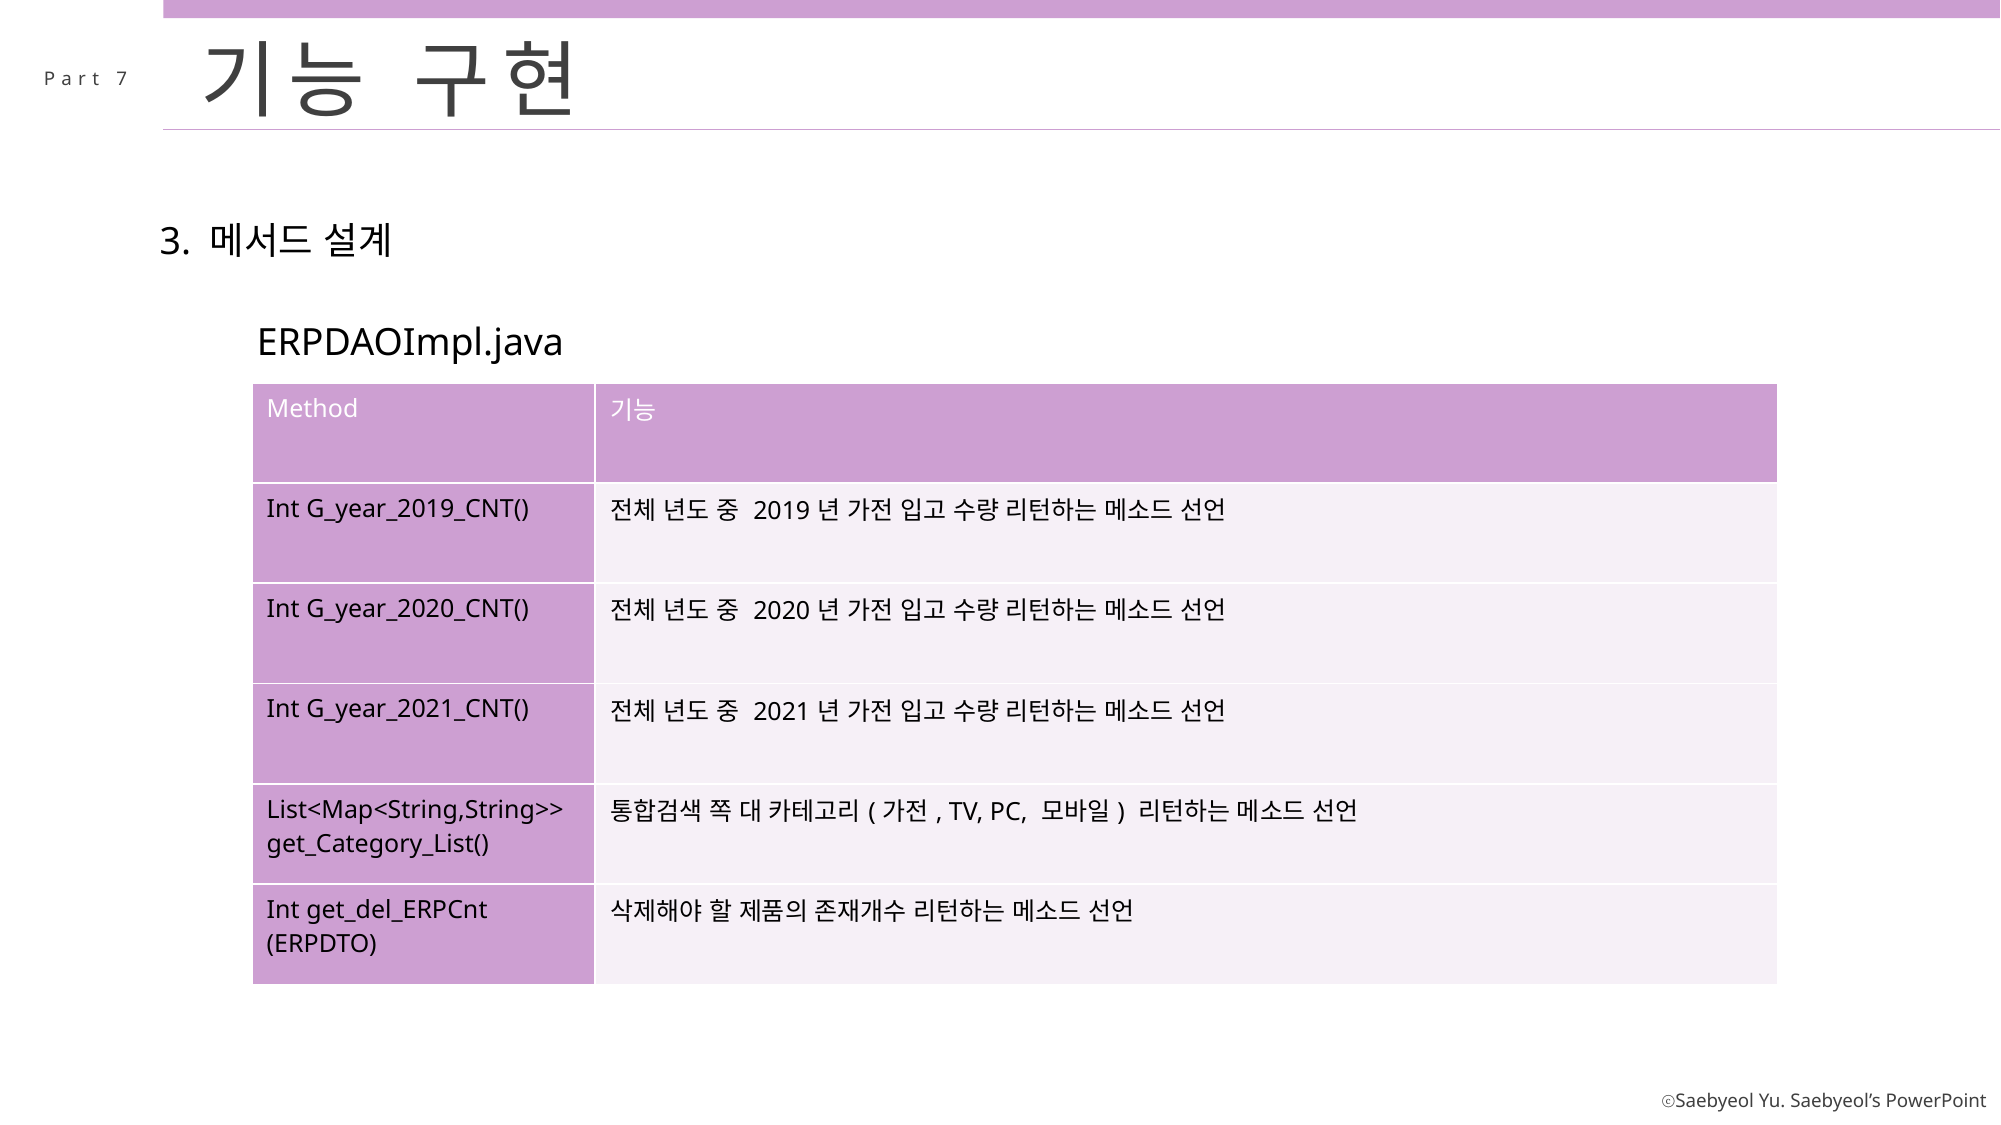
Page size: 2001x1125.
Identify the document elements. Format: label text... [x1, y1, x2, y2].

table_cell Int get_del_ERPCnt (ERPDTO) [253, 885, 594, 984]
table_cell Int G_year_2019_CNT() [253, 484, 594, 582]
table_cell Int G_year_2020_CNT() [253, 584, 594, 683]
table_header Method [253, 384, 594, 482]
table_cell 삭제해야 할 제품의 존재개수 리턴하는 메소드 선언 [596, 885, 1777, 984]
table_header 기능 [596, 384, 1777, 482]
table_cell 통합검색 쪽 대 카테고리(가전, TV, PC, 모바일) 리턴하는 메소드 선언 [596, 785, 1777, 883]
text_box 3. 메서드 설계 [144, 209, 603, 270]
table_cell 전체 년도 중 2020년 가전 입고 수량 리턴하는 메소드 선언 [596, 584, 1777, 683]
text_box ERPDAOImpl.java [242, 310, 701, 371]
table_cell List<Map<String,String>> get_Category_List() [253, 785, 594, 883]
table_cell Int G_year_2021_CNT() [253, 684, 594, 783]
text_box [26, 0, 2000, 136]
table_cell 전체 년도 중 2019년 가전 입고 수량 리턴하는 메소드 선언 [596, 484, 1777, 582]
table_cell 전체 년도 중 2021년 가전 입고 수량 리턴하는 메소드 선언 [596, 684, 1777, 783]
